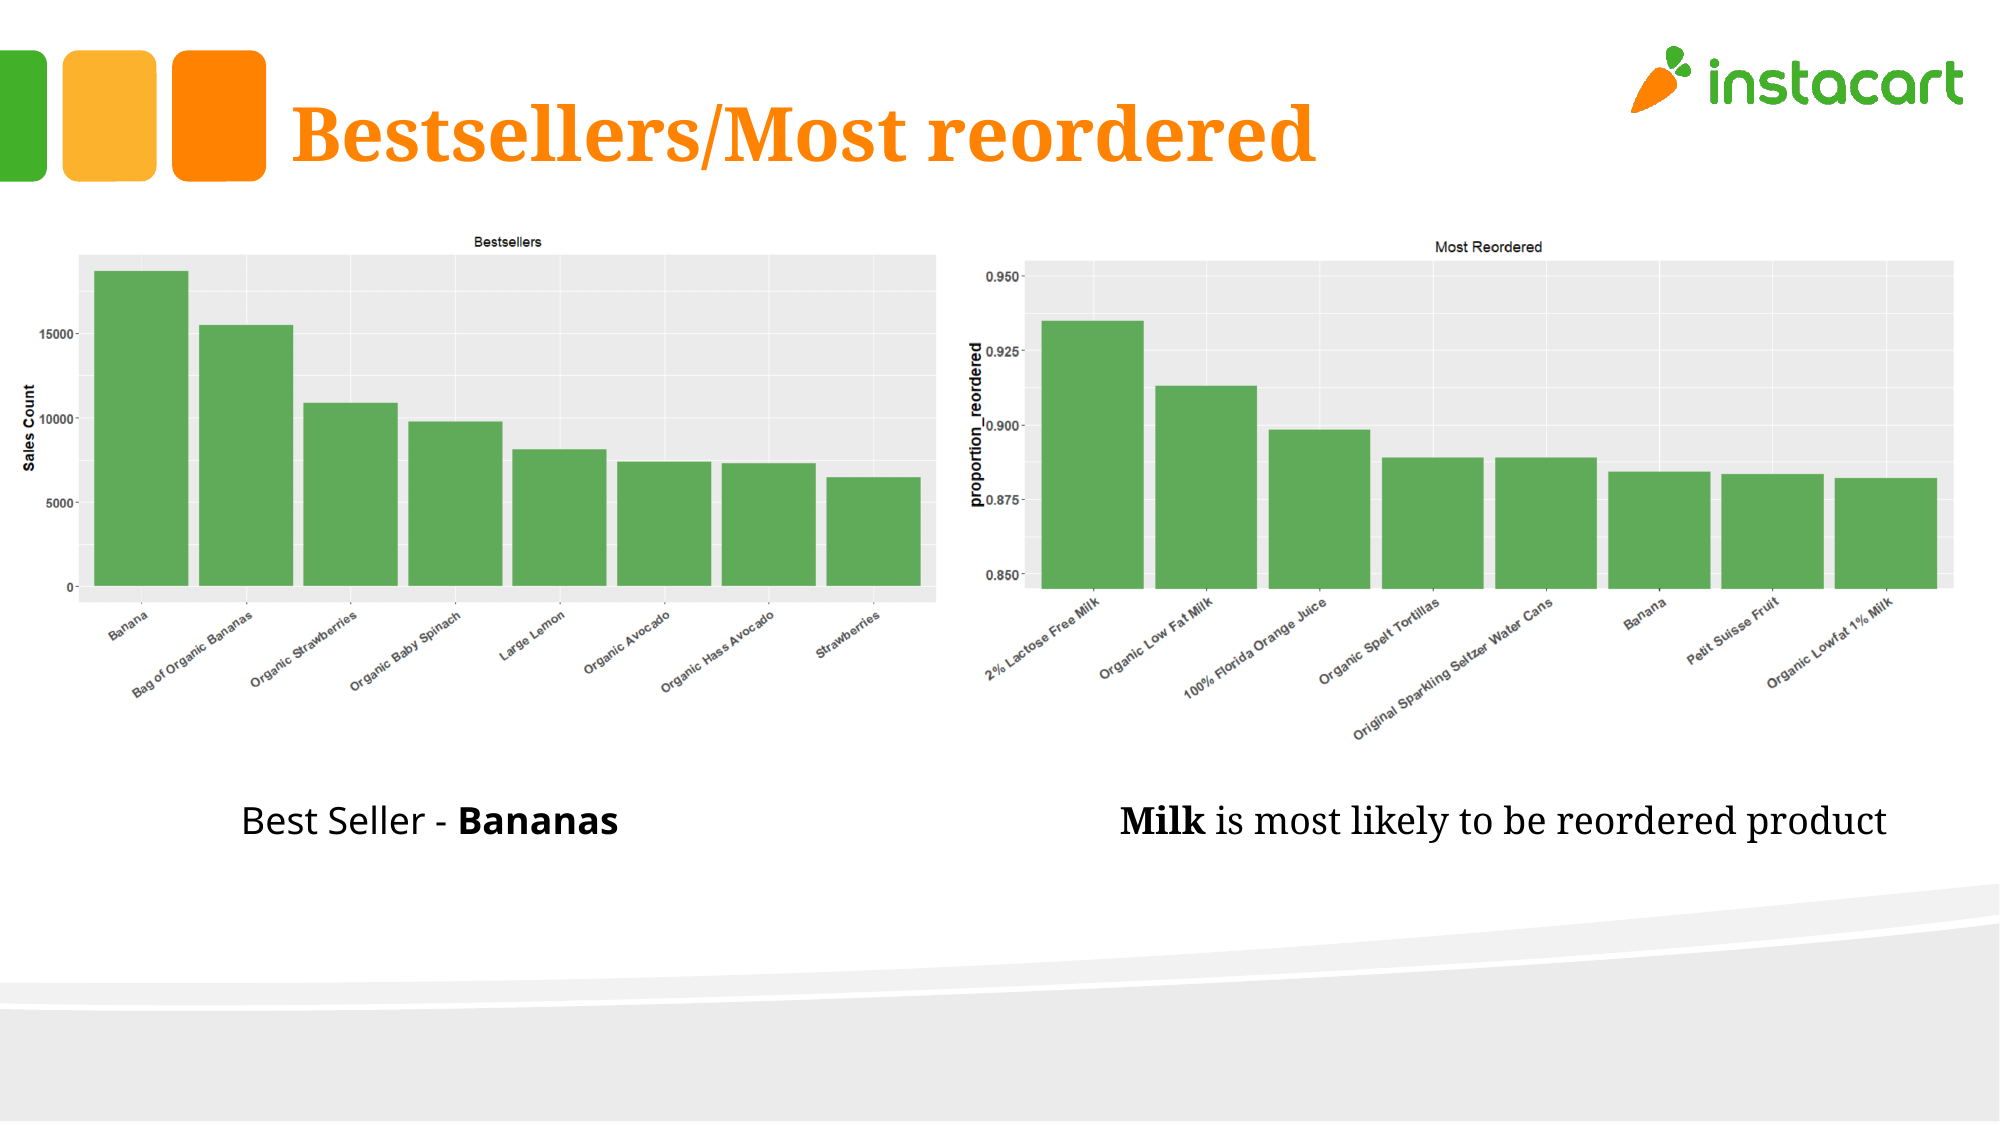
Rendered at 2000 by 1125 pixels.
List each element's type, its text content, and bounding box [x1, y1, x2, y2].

text_box Bestsellers/Most reordered [271, 86, 1554, 187]
picture [1631, 46, 1963, 113]
text_box Best Seller - Bananas [226, 789, 734, 850]
text_box Milk is most likely to be reordered product [1104, 789, 1904, 850]
picture [963, 231, 1957, 742]
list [18, 231, 941, 701]
